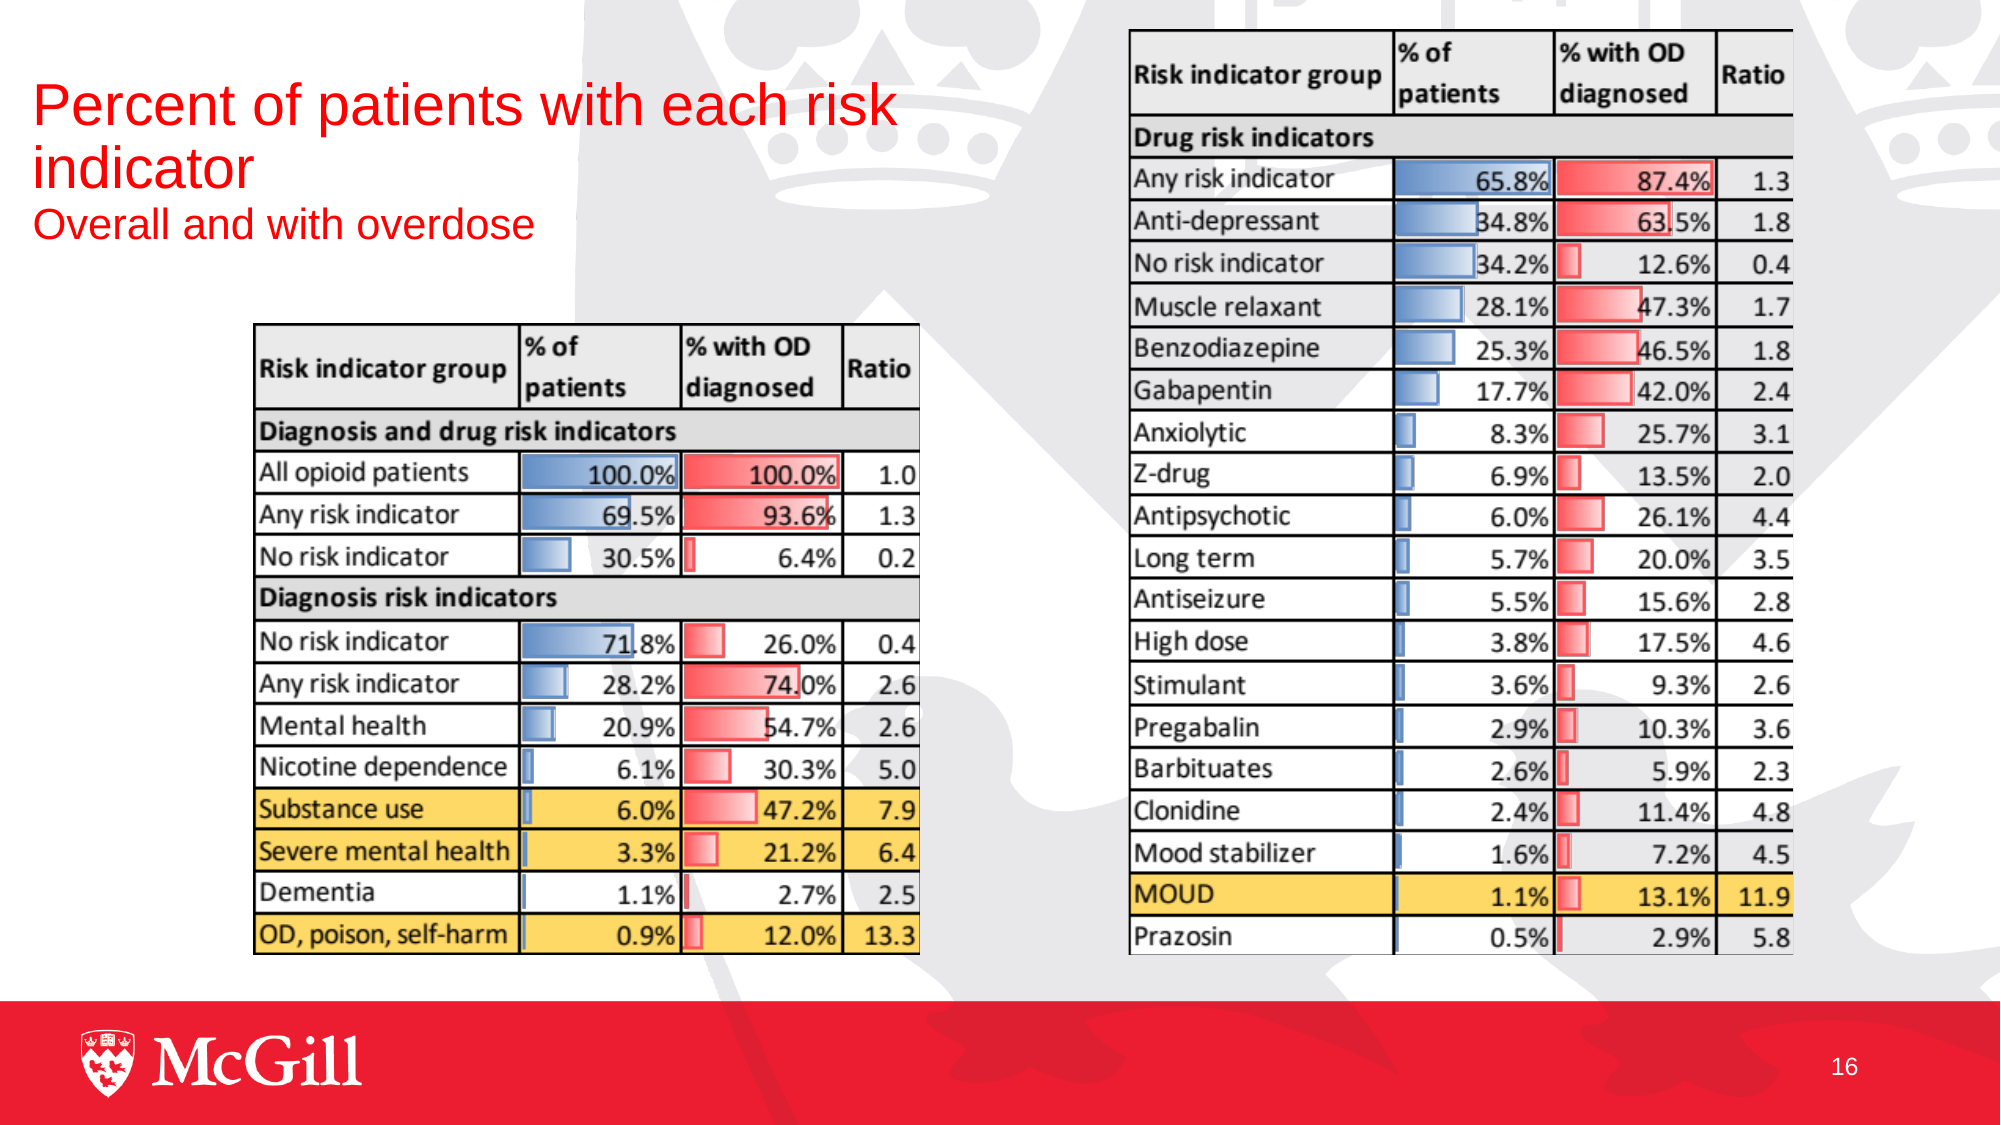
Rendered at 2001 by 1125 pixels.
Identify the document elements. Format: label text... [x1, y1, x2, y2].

title Percent of patients with each risk indicator Overall and with overdose [17, 66, 1044, 257]
picture [0, 0, 2000, 1125]
slide_number 16 [1766, 1035, 1874, 1096]
